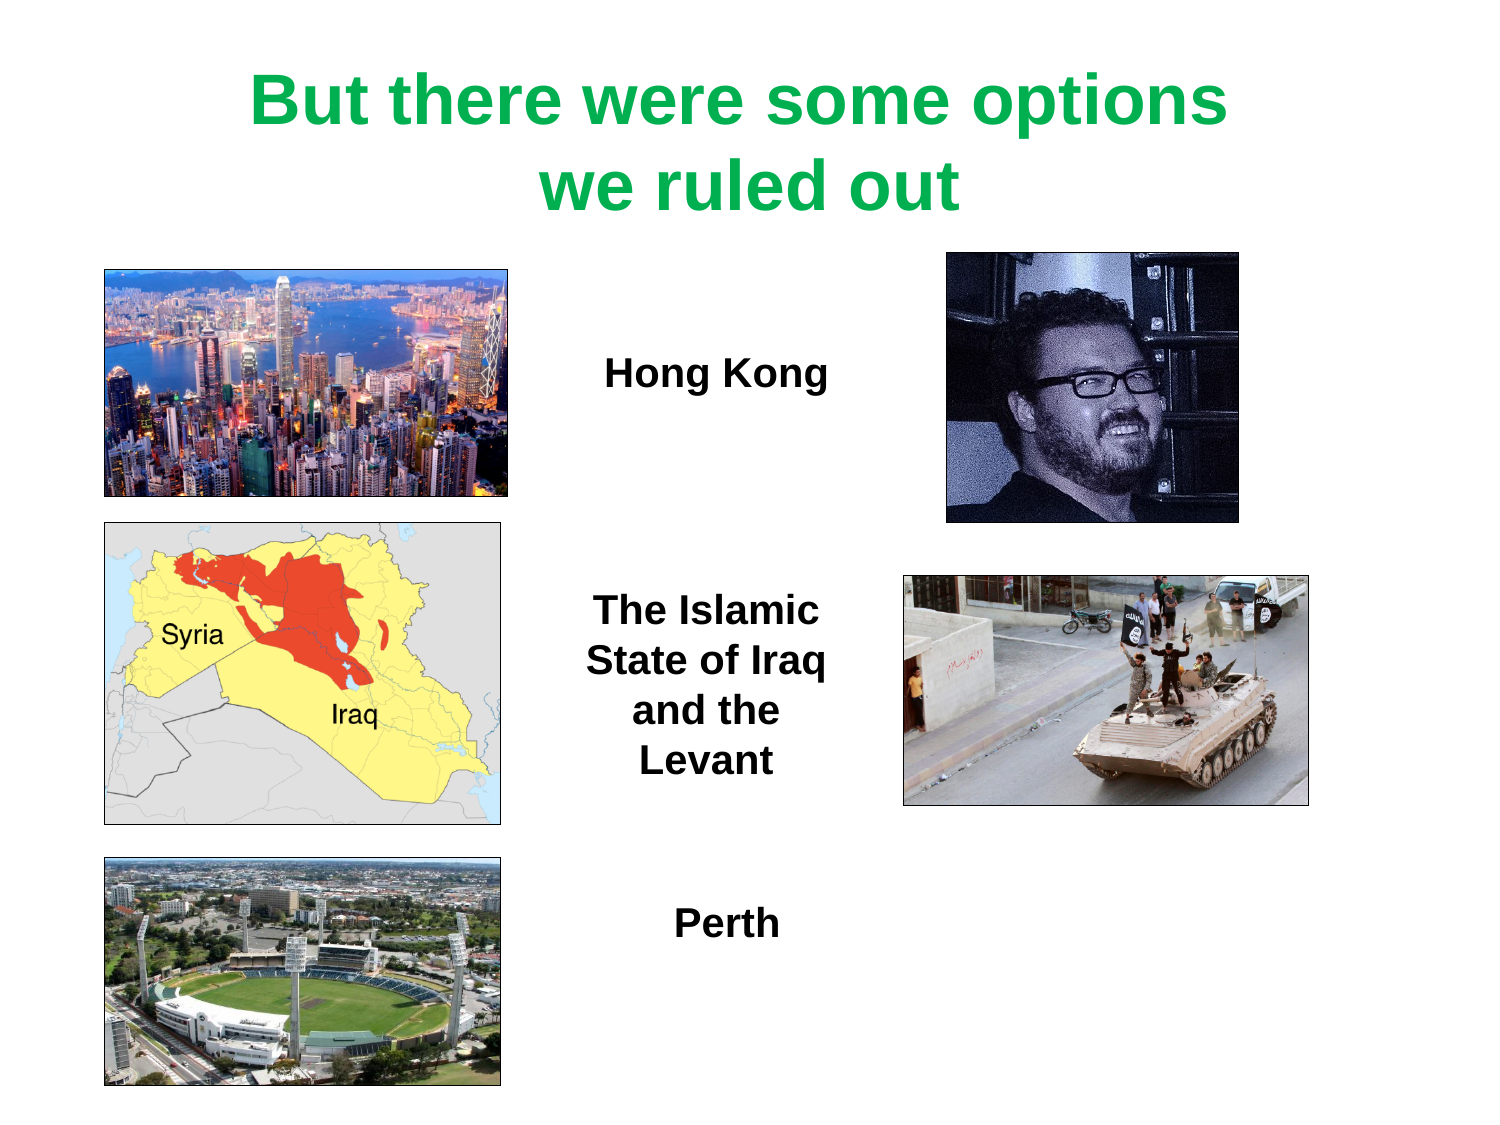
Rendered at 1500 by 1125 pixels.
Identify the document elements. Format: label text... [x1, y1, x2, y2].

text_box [104, 521, 856, 826]
title But there were some options we ruled out [75, 45, 1425, 233]
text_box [104, 269, 856, 497]
picture [946, 252, 1239, 523]
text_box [104, 856, 877, 1086]
picture [903, 574, 1309, 807]
